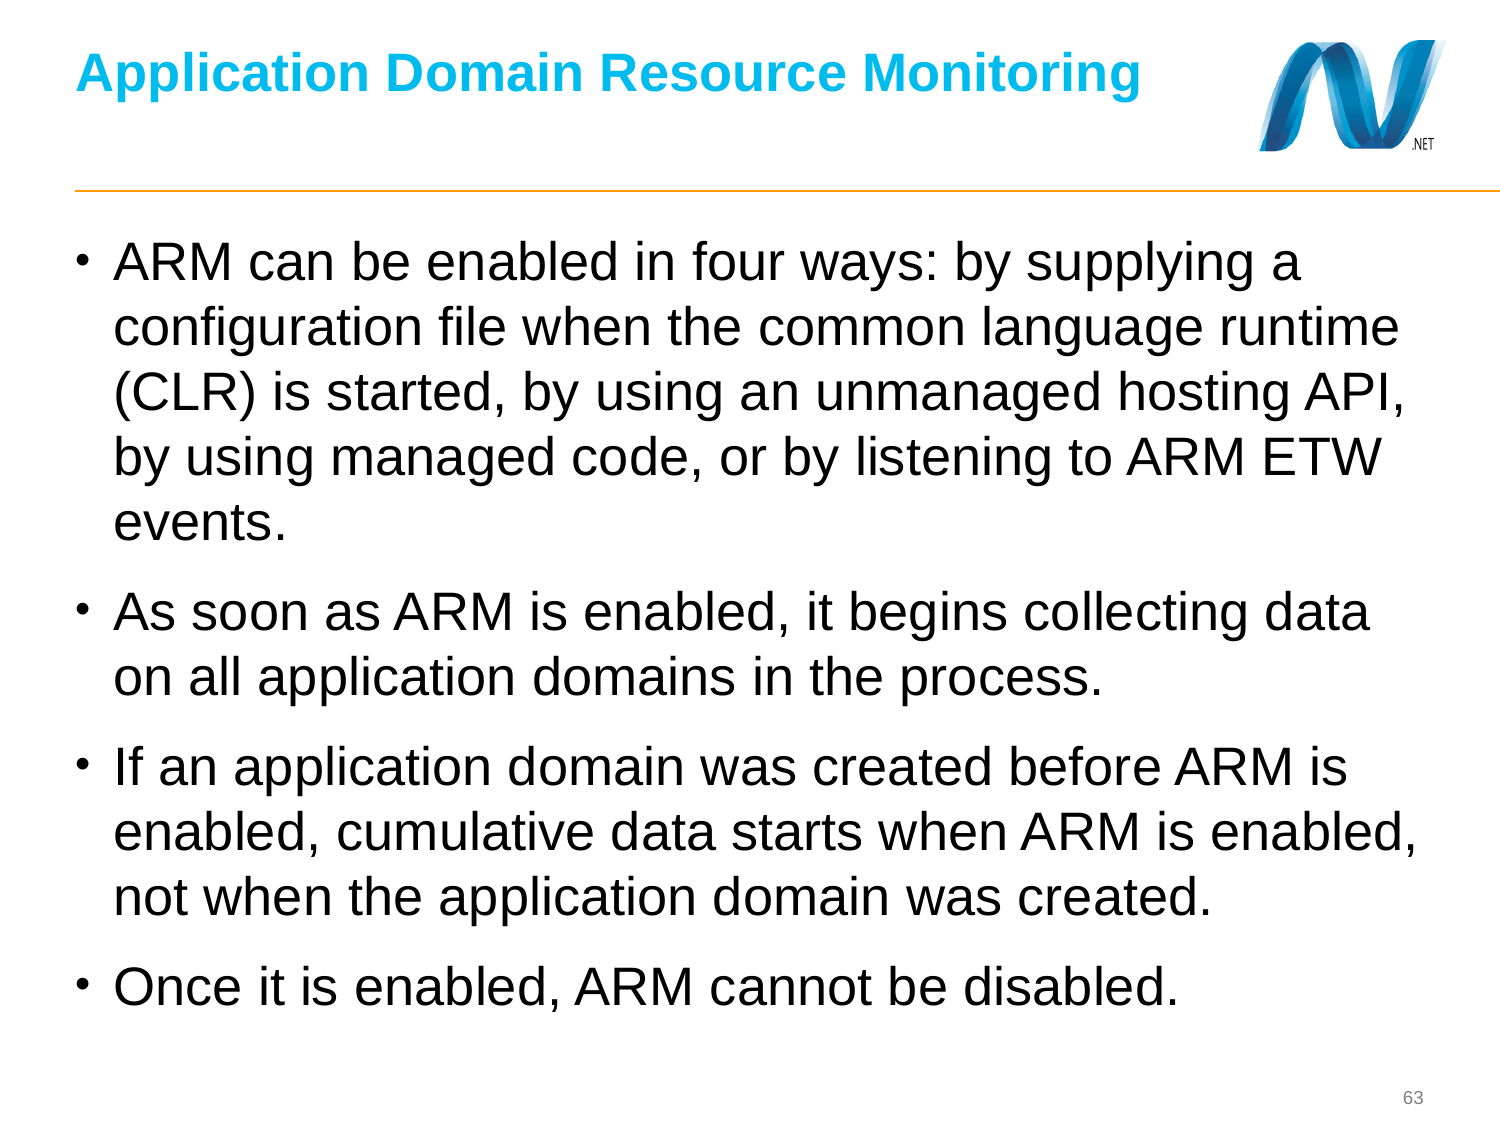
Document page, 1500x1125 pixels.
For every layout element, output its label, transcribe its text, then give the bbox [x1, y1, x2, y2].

picture [1253, 26, 1450, 177]
title Application Domain Resource Monitoring [75, 27, 1422, 157]
list ARM can be enabled in four ways: by supplying a configuration file when the common language runtime (CLR) is started, by using an unmanaged hosting API, by using managed code, or by listening to ARM ETW events. As soon as ARM is enabled, it begins collecting data on all application domains in the process. If an application domain was created before ARM is enabled, cumulative data starts when ARM is enabled, not when the application domain was created. Once it is enabled, ARM cannot be disabled. [75, 226, 1425, 1018]
